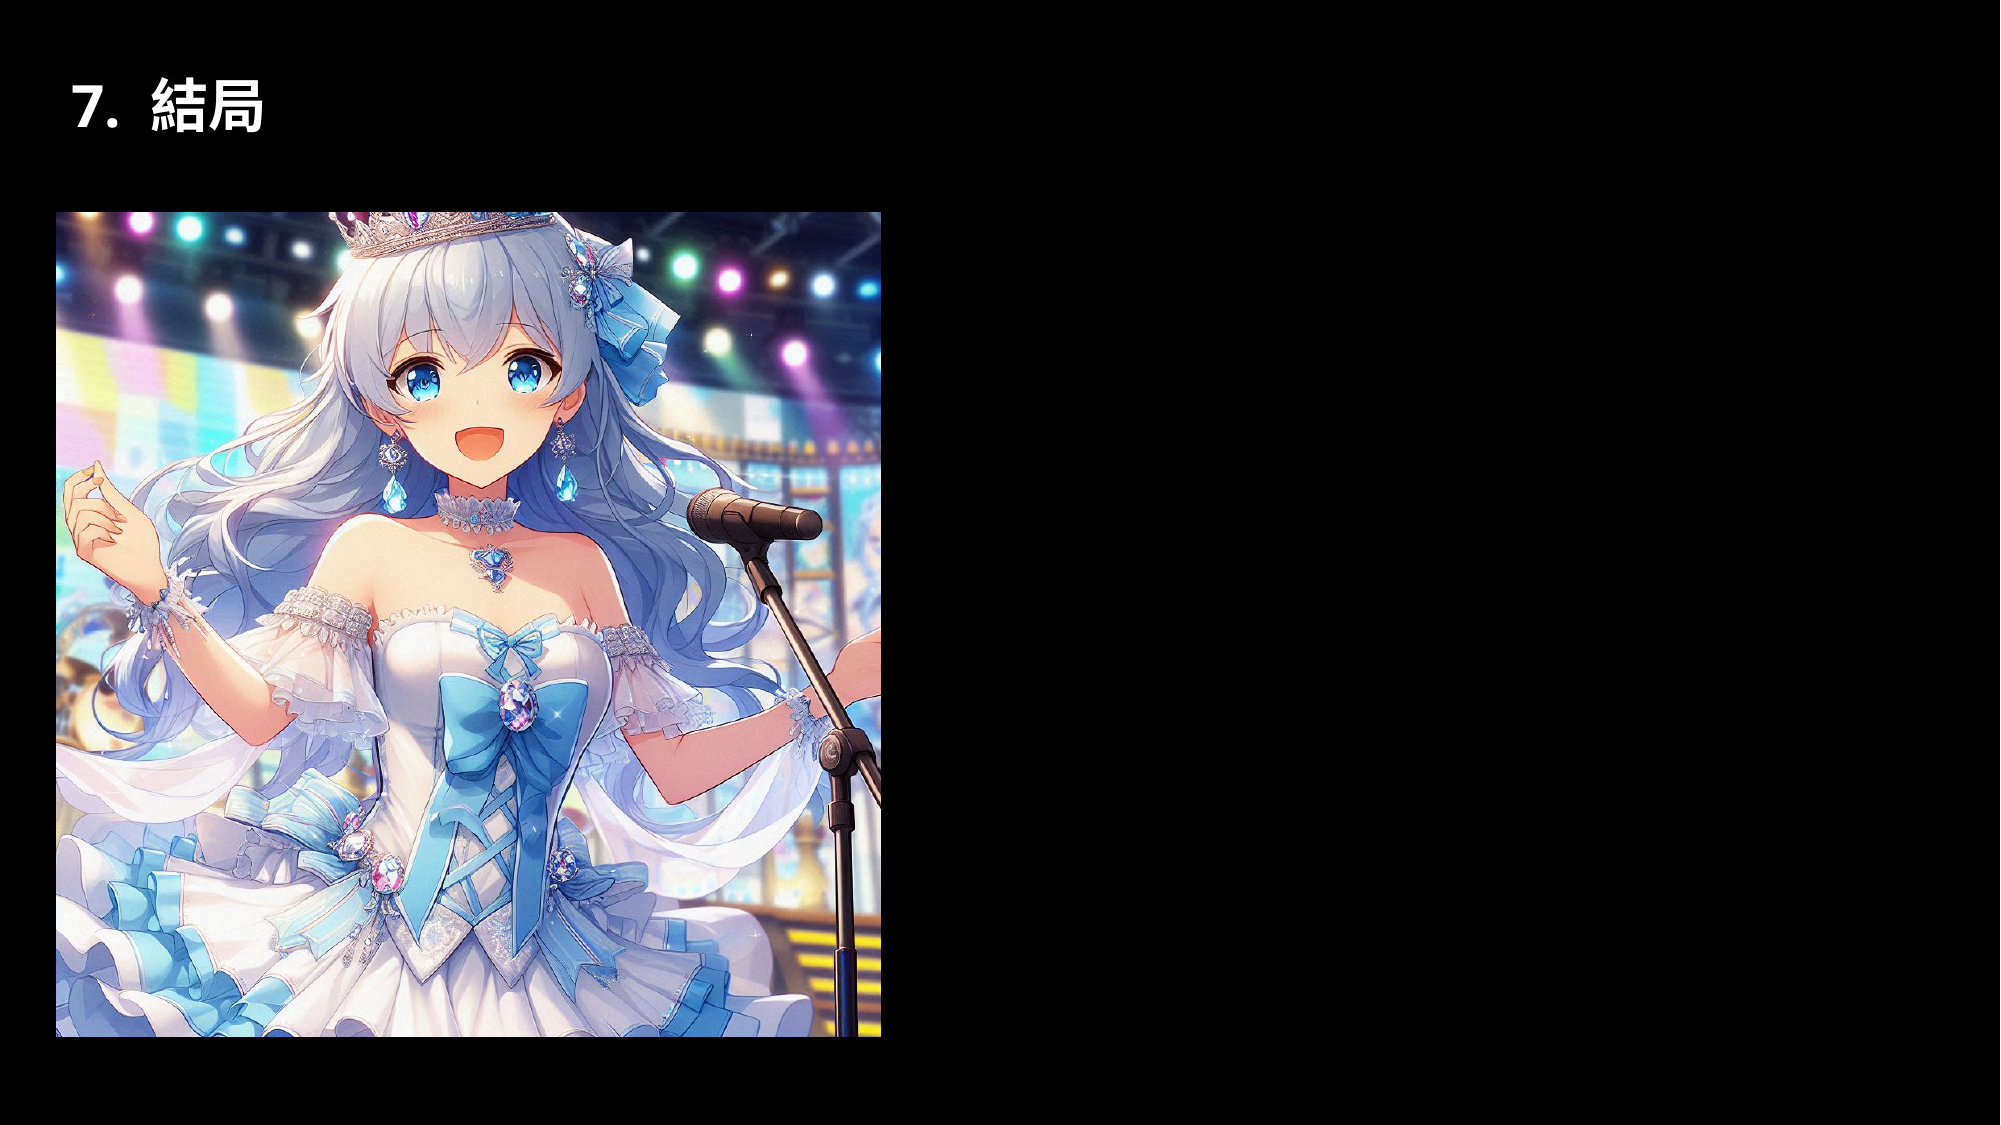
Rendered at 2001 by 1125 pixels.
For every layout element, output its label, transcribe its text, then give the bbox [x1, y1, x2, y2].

title 7. 結局 [56, 0, 1782, 218]
picture [56, 212, 881, 1037]
